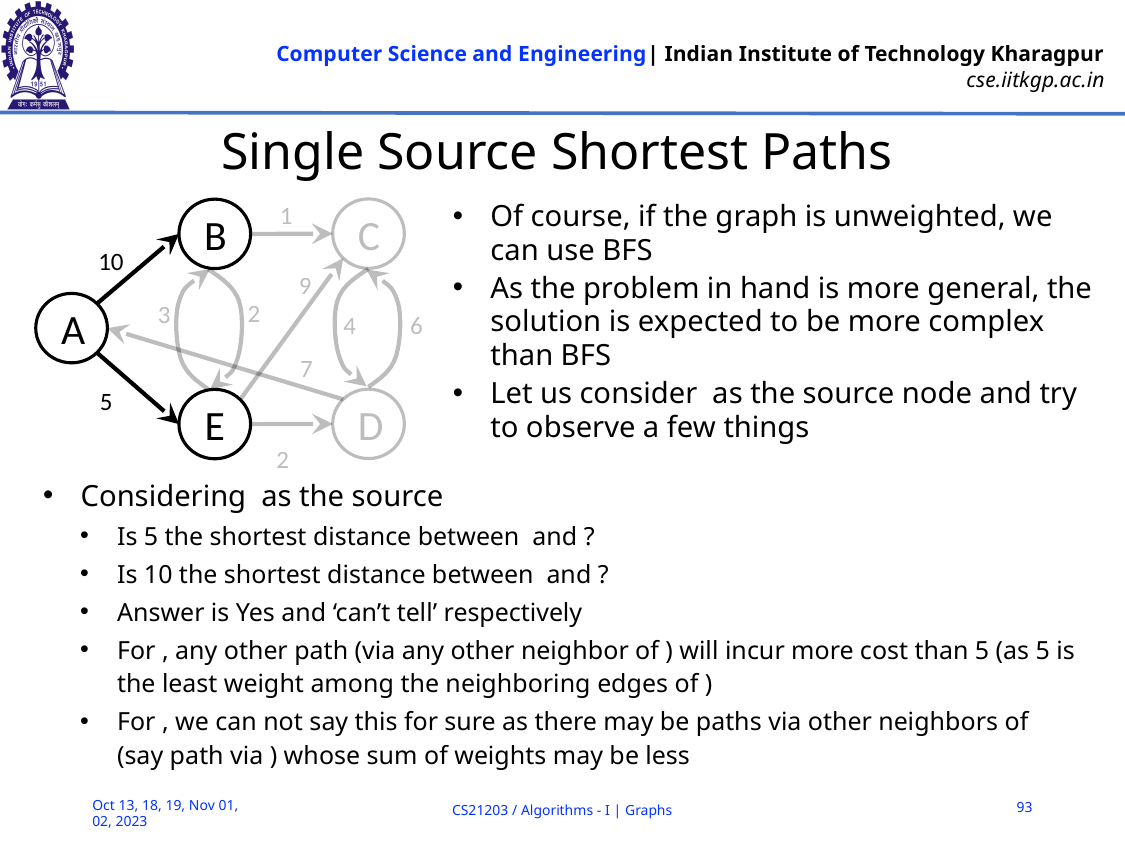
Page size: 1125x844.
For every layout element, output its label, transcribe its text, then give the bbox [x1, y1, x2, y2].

text_box 6 [405, 302, 438, 347]
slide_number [77, 798, 274, 844]
footer CS21203 / Algorithms - I | Graphs [185, 787, 940, 833]
picture [1, 1, 74, 110]
slide_number 93 [992, 785, 1048, 831]
title Single Source Shortest Paths [35, 78, 1078, 221]
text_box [35, 191, 405, 483]
